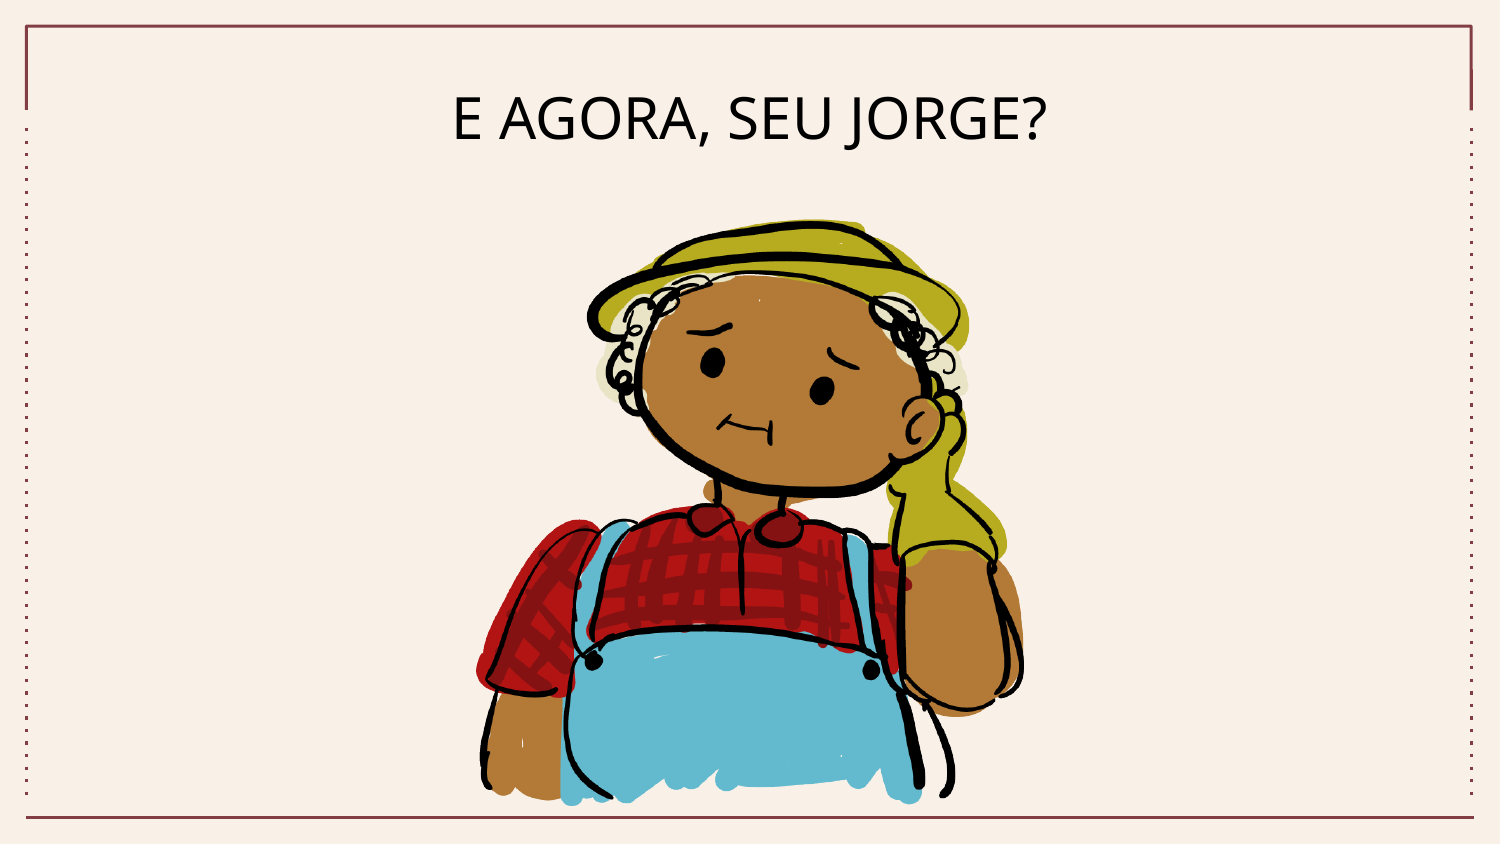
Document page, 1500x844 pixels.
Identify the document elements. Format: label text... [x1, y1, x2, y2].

picture [476, 219, 1024, 806]
text_box E AGORA, SEU JORGE? [329, 73, 1171, 159]
